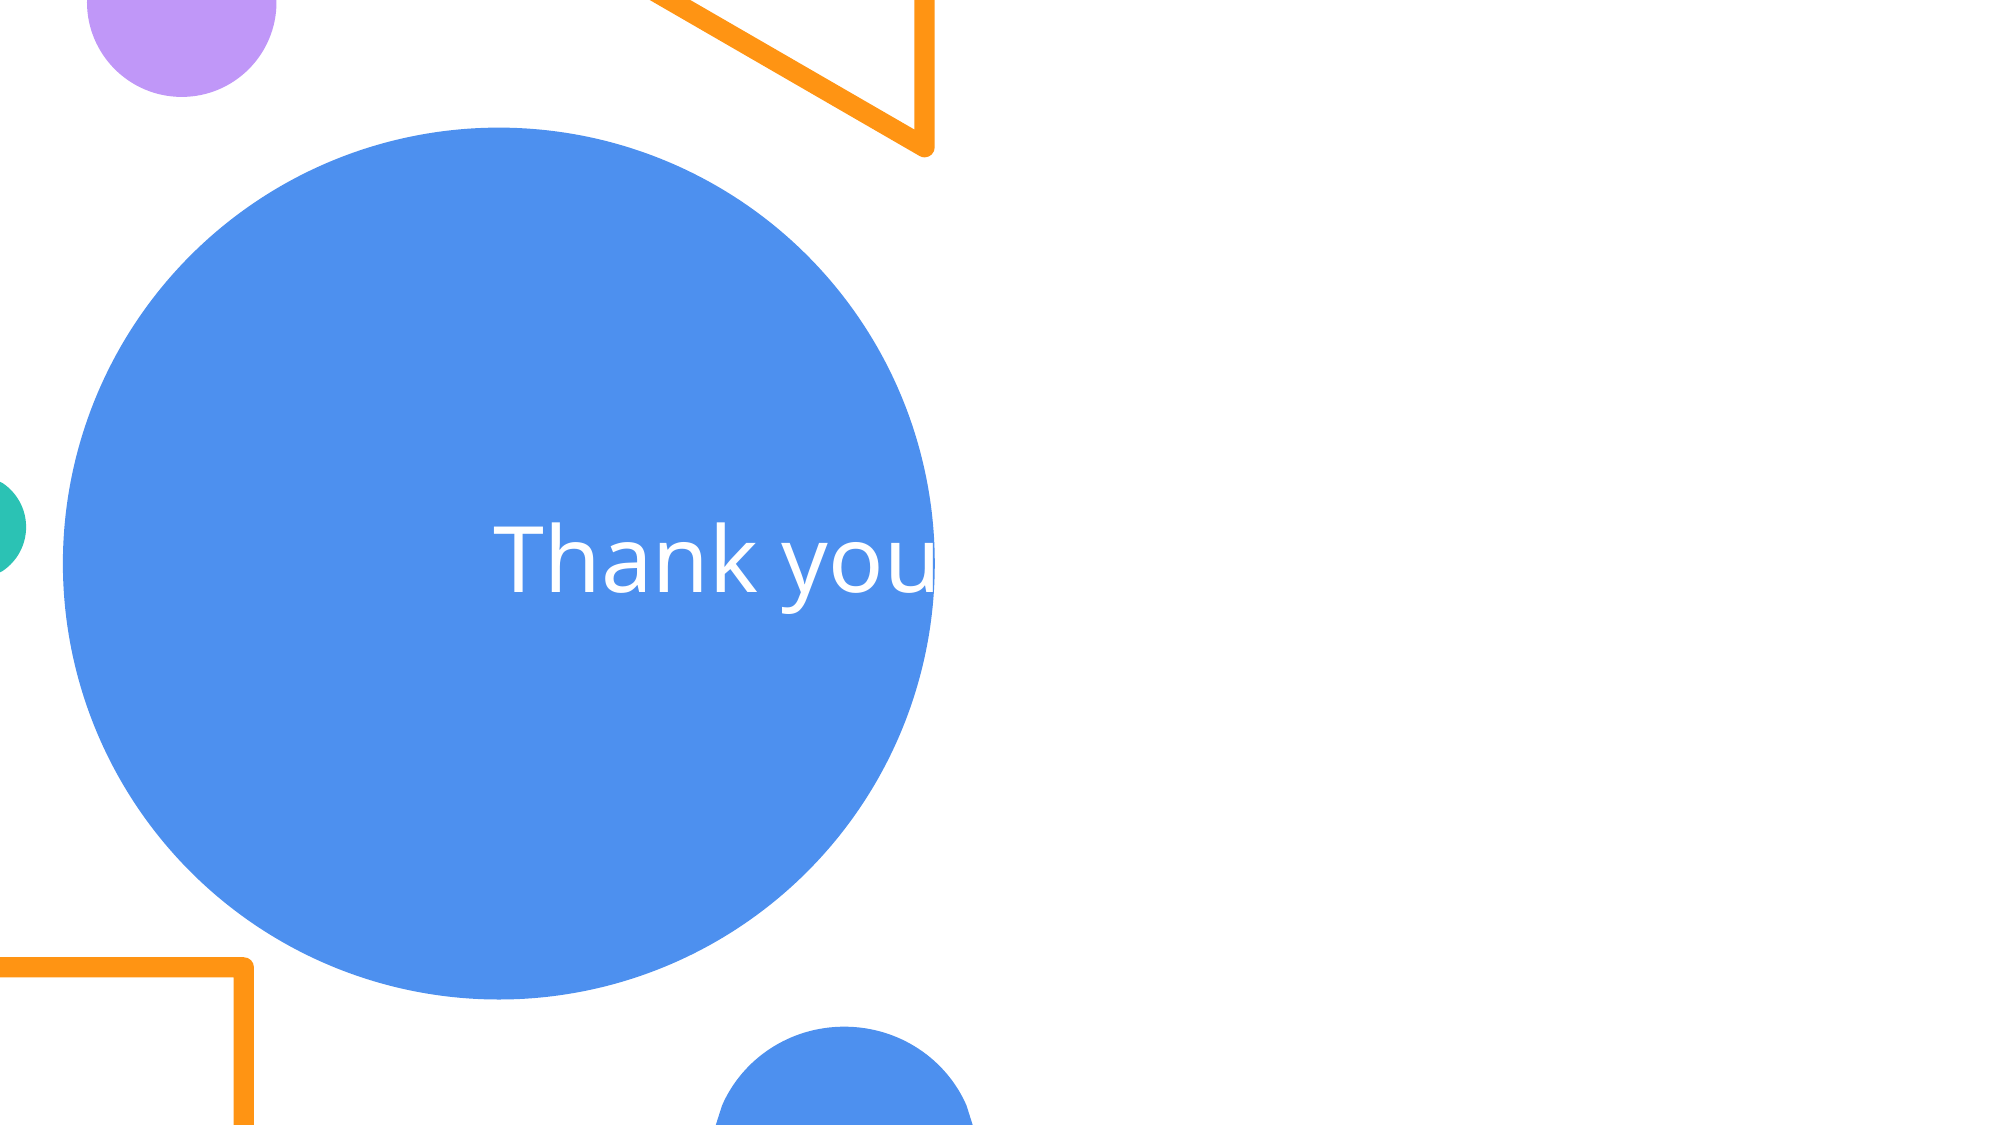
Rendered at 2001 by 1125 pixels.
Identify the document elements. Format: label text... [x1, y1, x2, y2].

title Thank you [62, 125, 1372, 1000]
